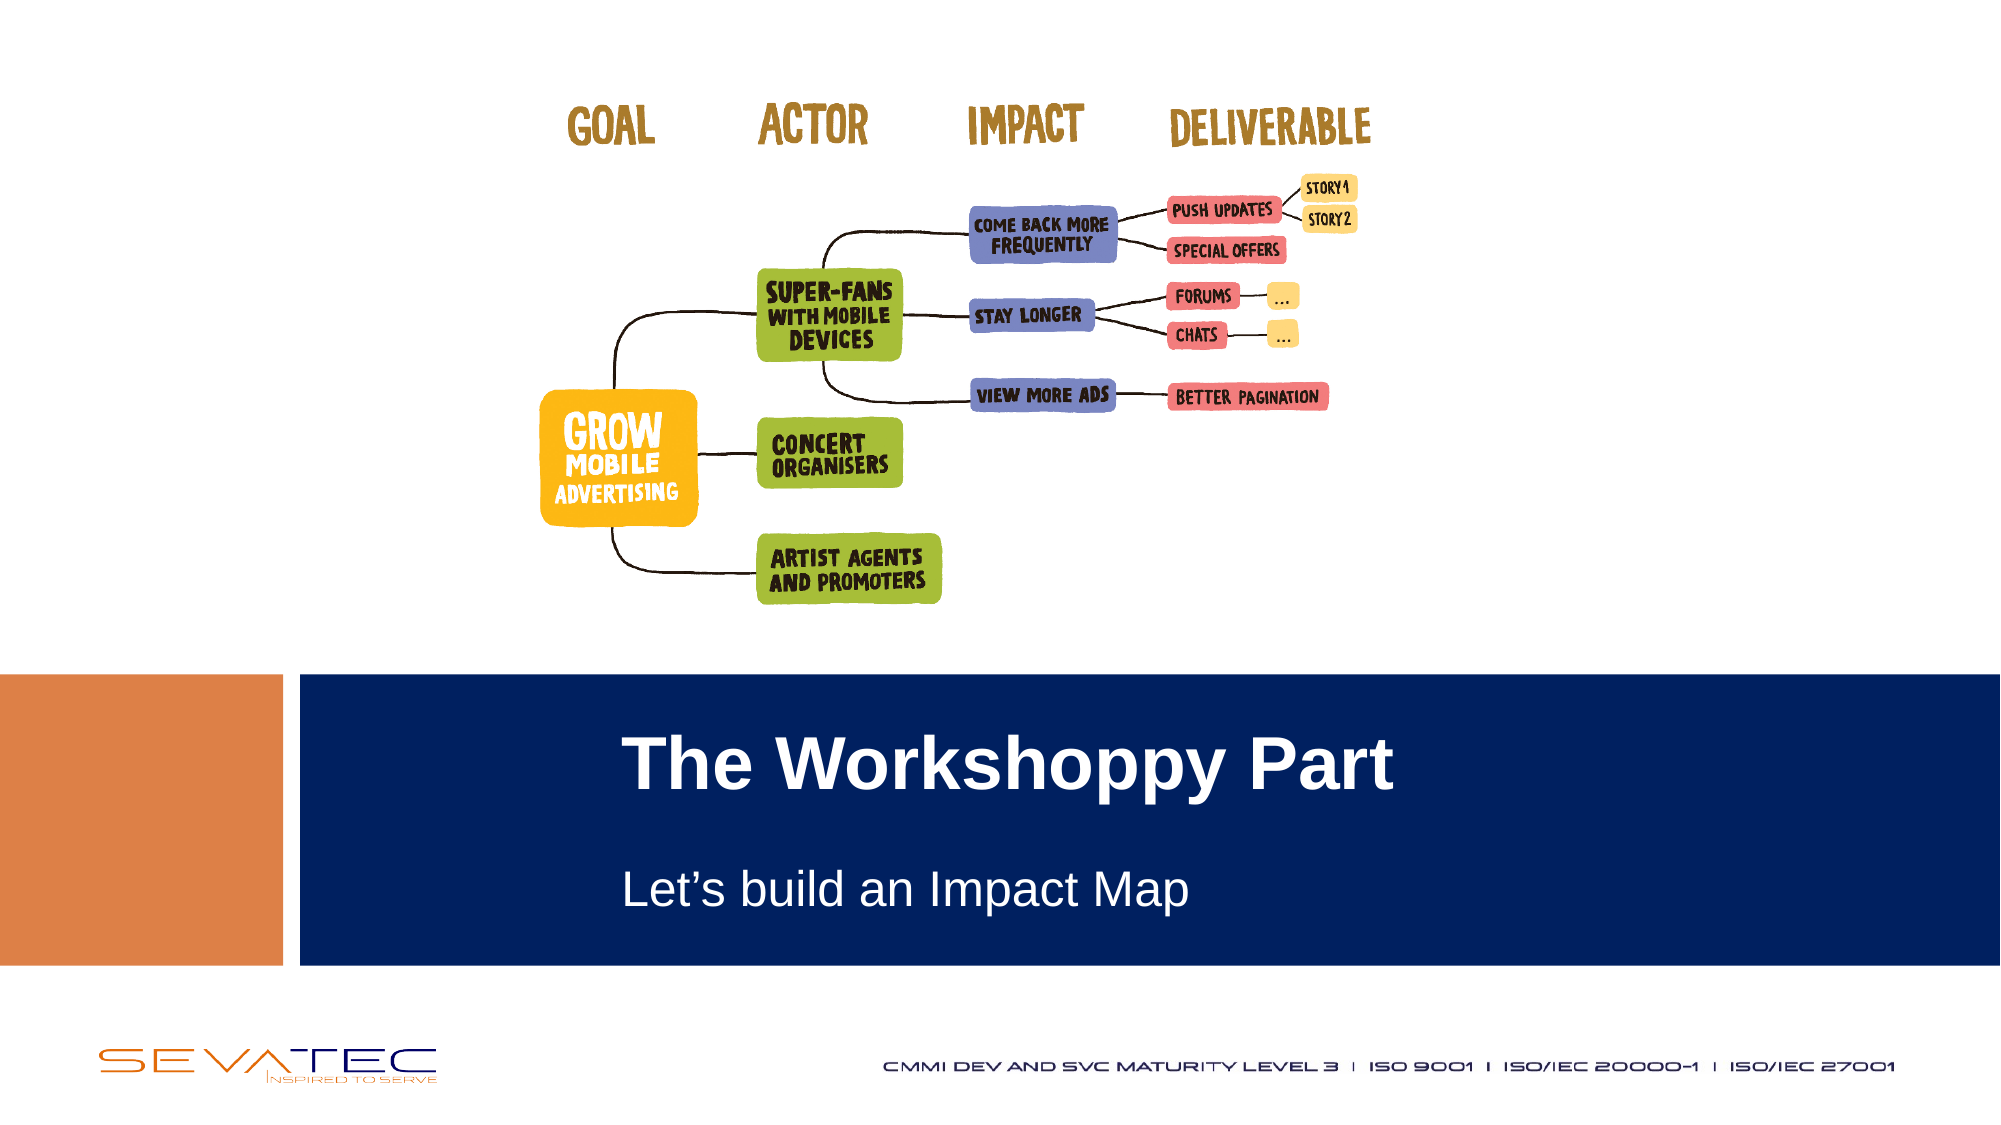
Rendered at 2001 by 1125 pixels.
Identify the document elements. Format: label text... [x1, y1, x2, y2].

picture [99, 1049, 437, 1083]
title The Workshoppy Part [606, 694, 1563, 825]
subtitle Let’s build an Impact Map [606, 848, 1563, 938]
picture [528, 51, 1427, 704]
picture [882, 1060, 1896, 1074]
